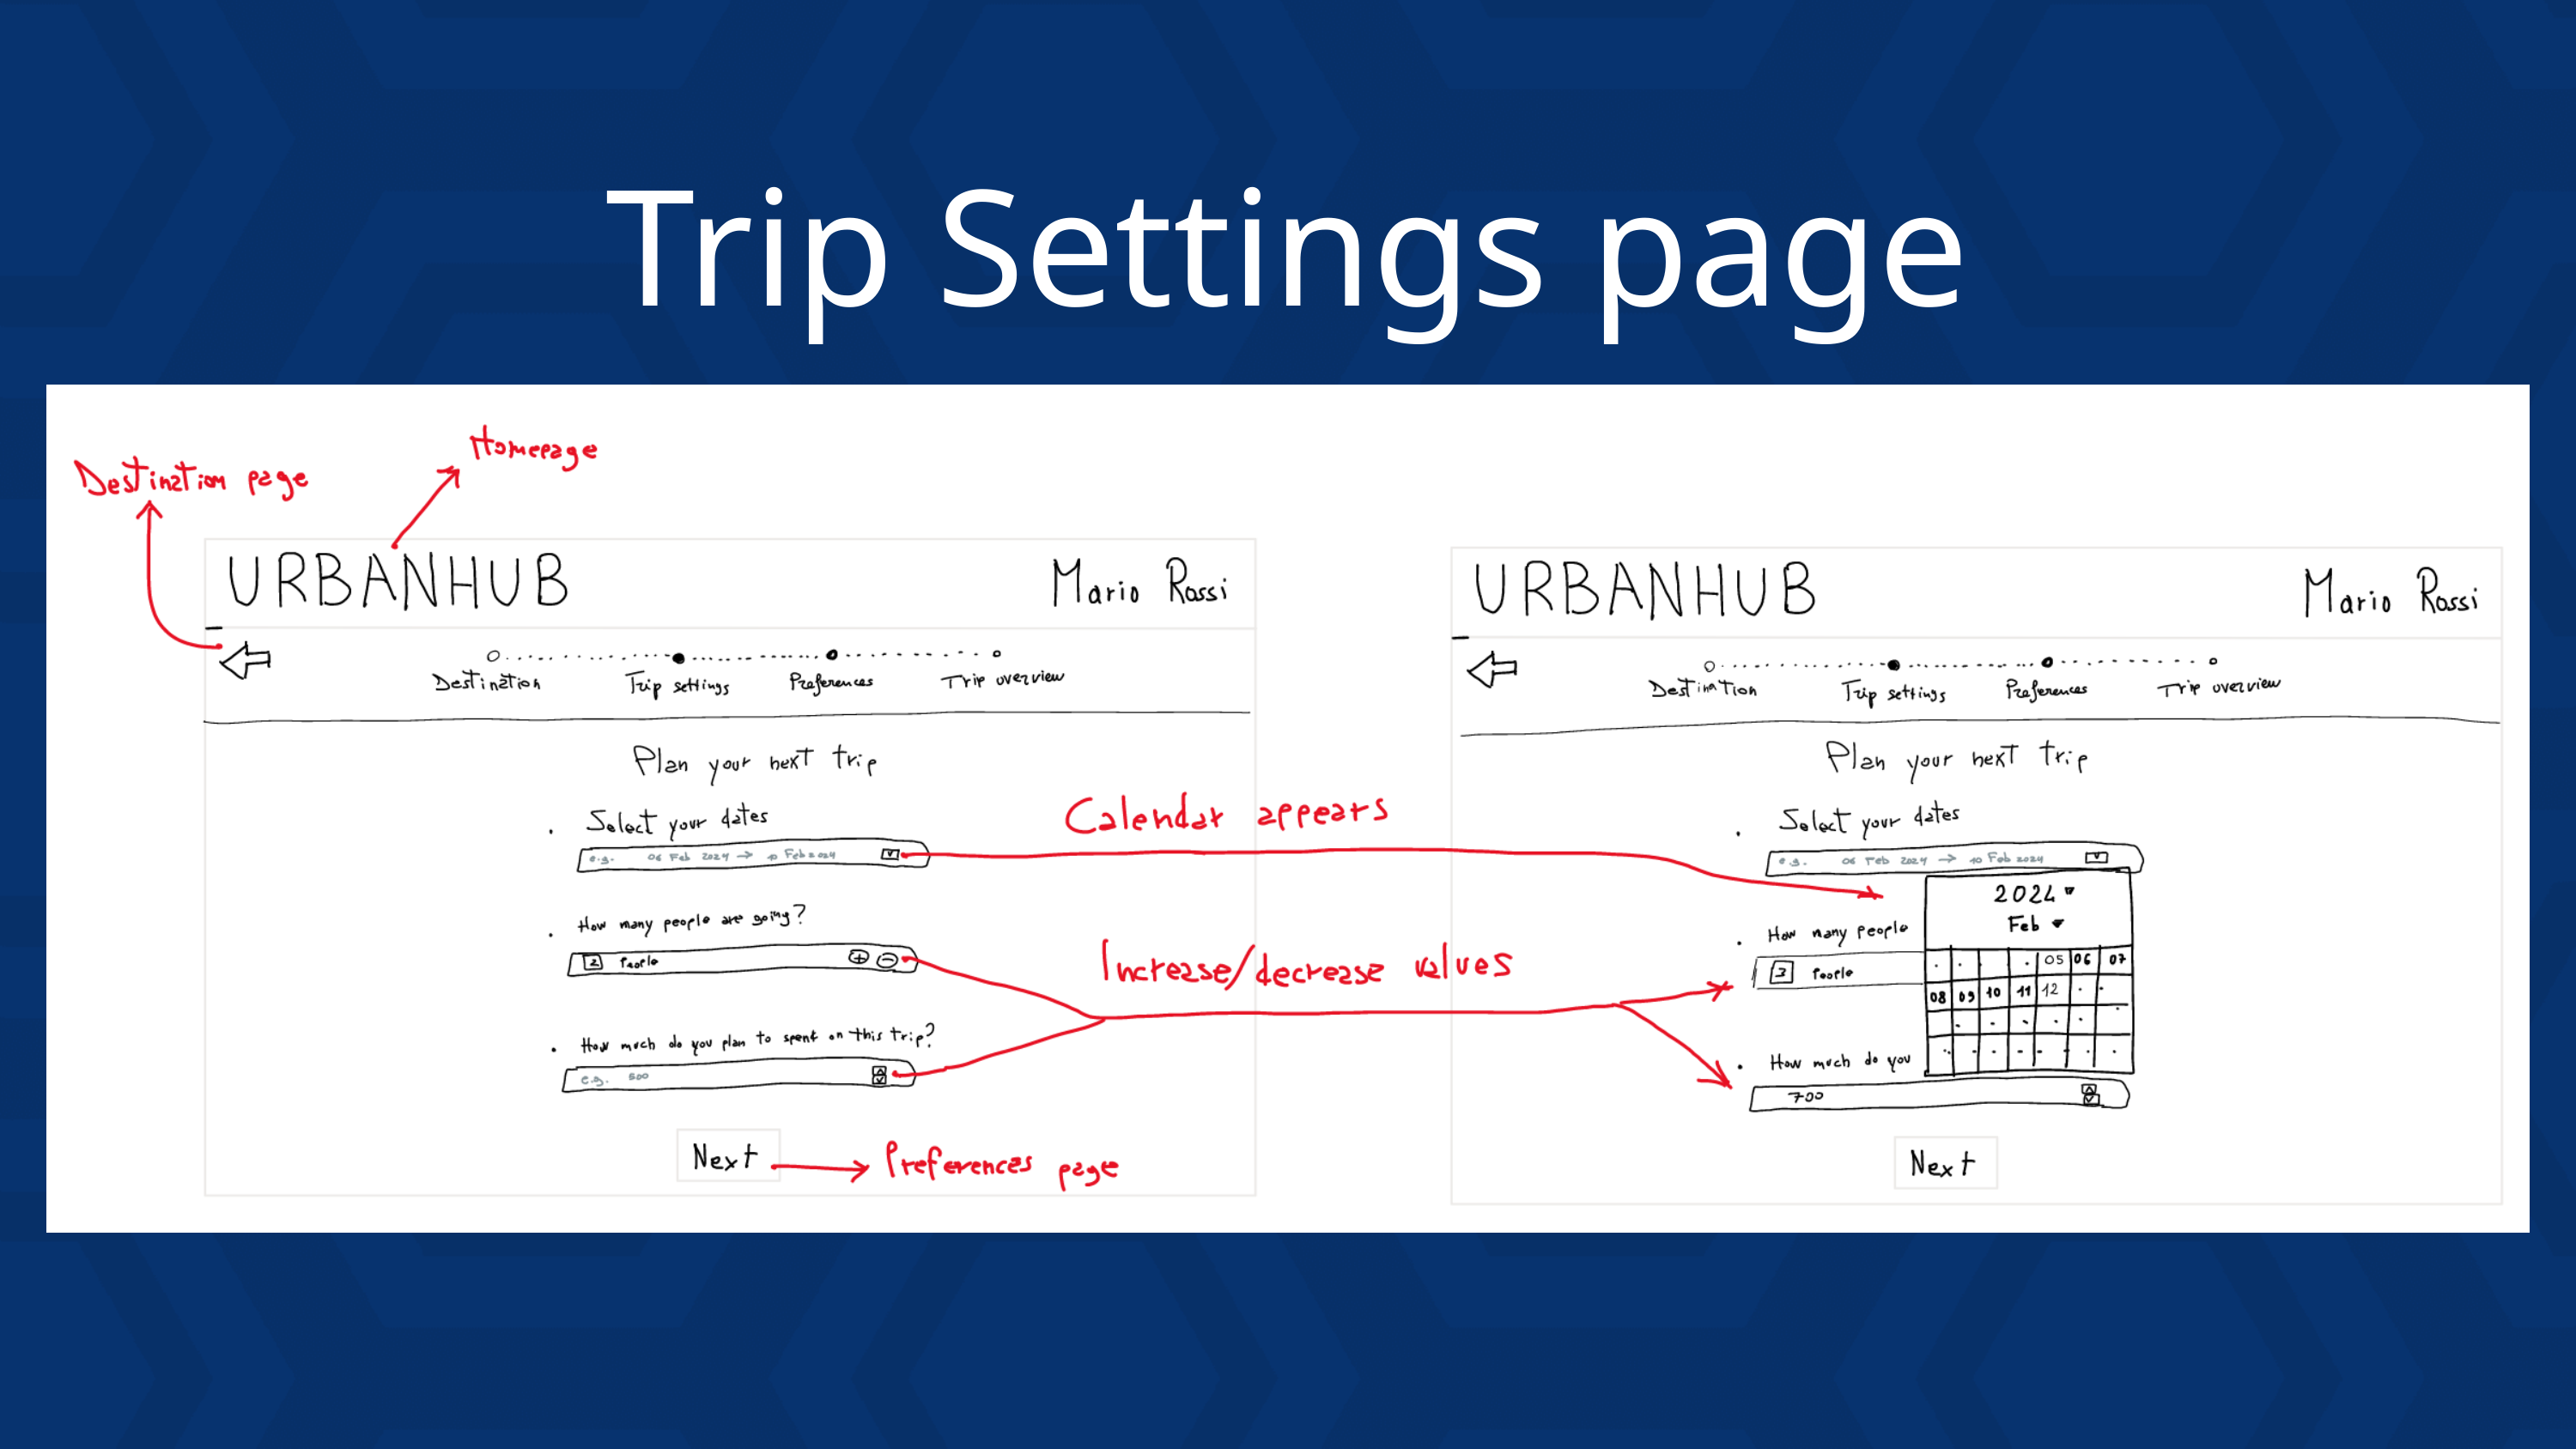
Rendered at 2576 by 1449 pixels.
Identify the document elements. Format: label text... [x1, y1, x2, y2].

text_box Trip Settings page [555, 106, 2020, 338]
picture [0, 0, 2576, 1449]
